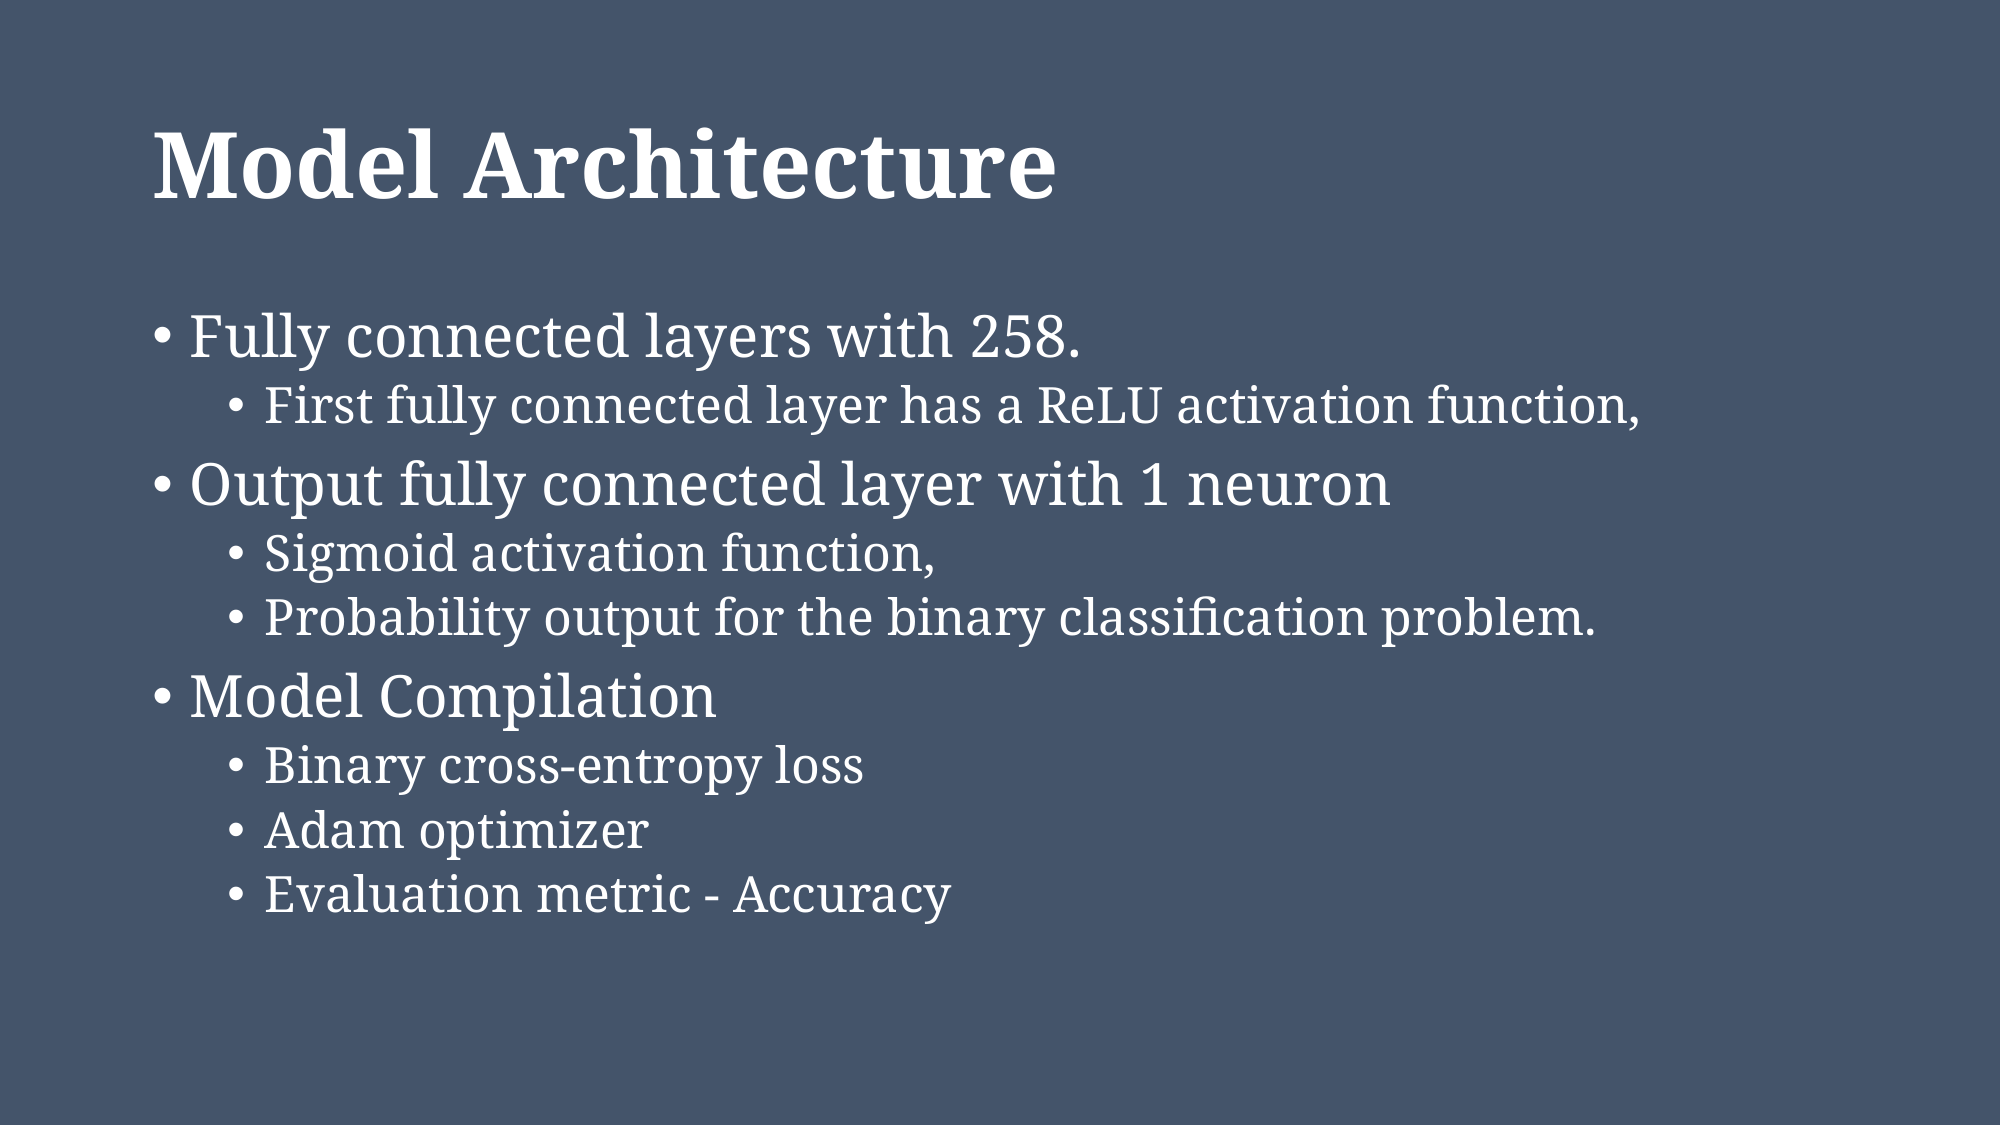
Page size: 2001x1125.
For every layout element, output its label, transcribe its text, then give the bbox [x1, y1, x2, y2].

title Model Architecture [137, 59, 1863, 278]
list Fully connected layers with 258. First fully connected layer has a ReLU activation function, Output fully connected layer with 1 neuron Sigmoid activation function, Probability output for the binary classification problem. Model Compilation Binary cross-entropy loss Adam optimizer Evaluation metric - Accuracy [137, 299, 1863, 1014]
